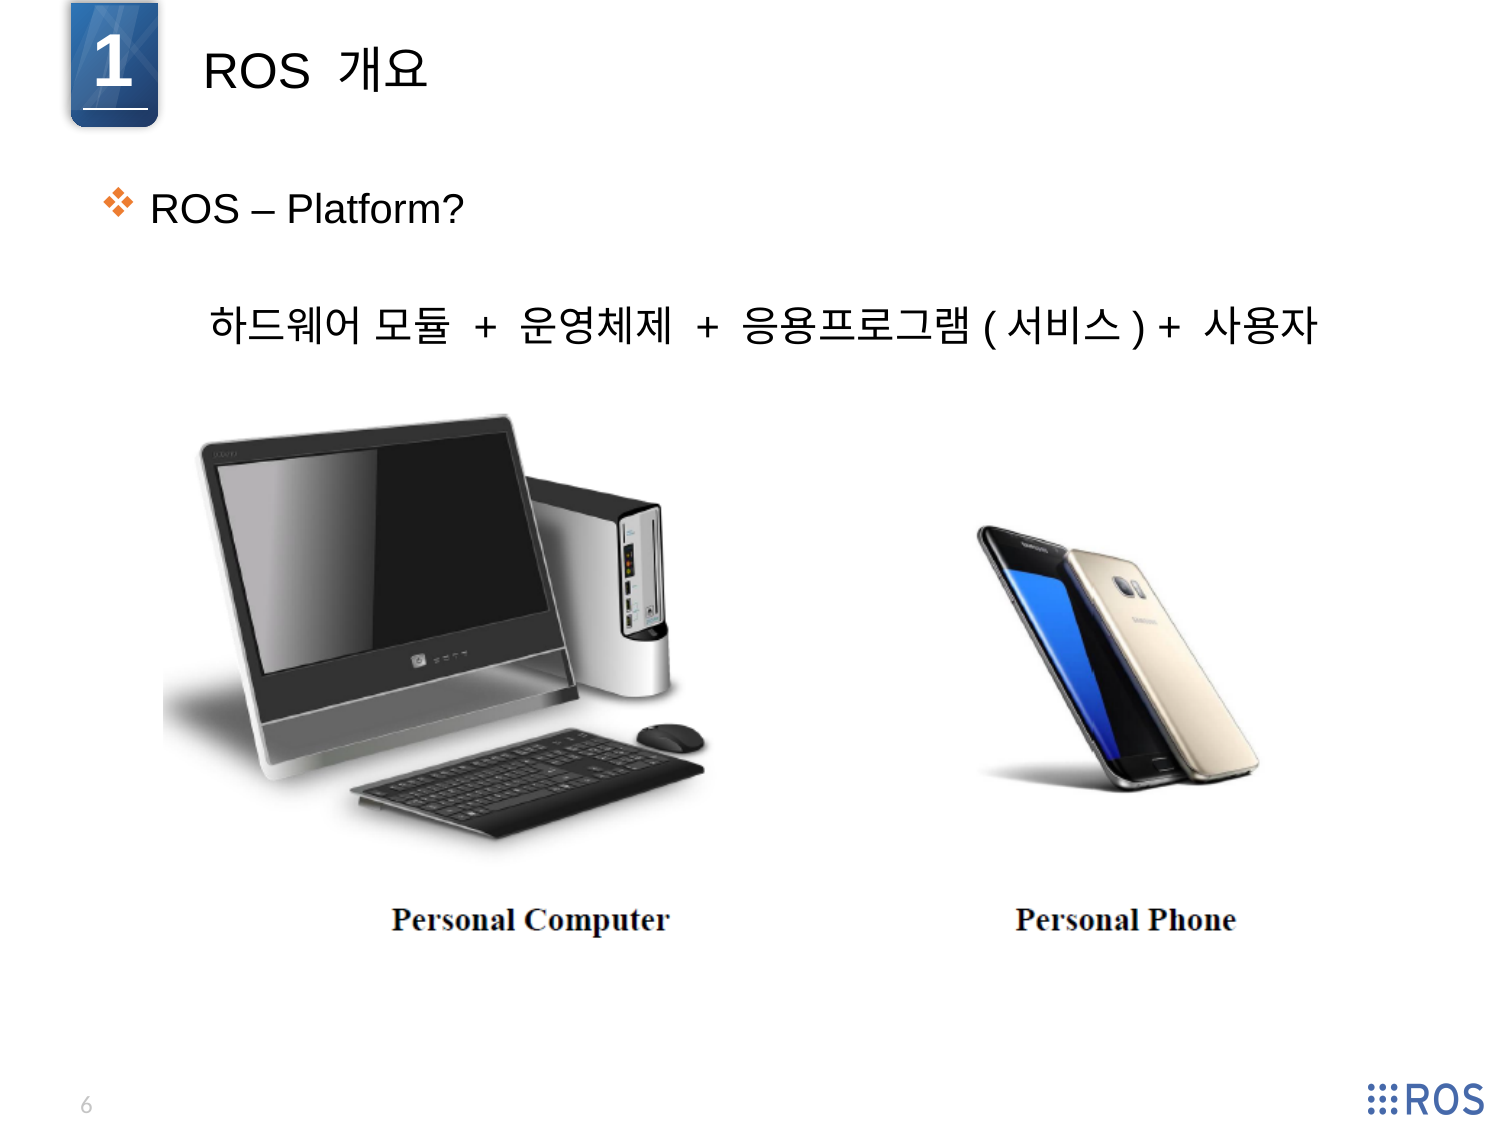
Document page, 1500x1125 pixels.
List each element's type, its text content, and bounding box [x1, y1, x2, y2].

slide_number 6 [34, 1087, 108, 1119]
text_box ROS – Platform? [85, 149, 1442, 240]
text_box ROS 개요 [188, 30, 1245, 116]
text_box 하드웨어 모듈 + 운영체제 + 응용프로그램(서비스) + 사용자 [163, 266, 1366, 357]
text_box 1 [73, 4, 154, 109]
picture [163, 369, 1364, 951]
